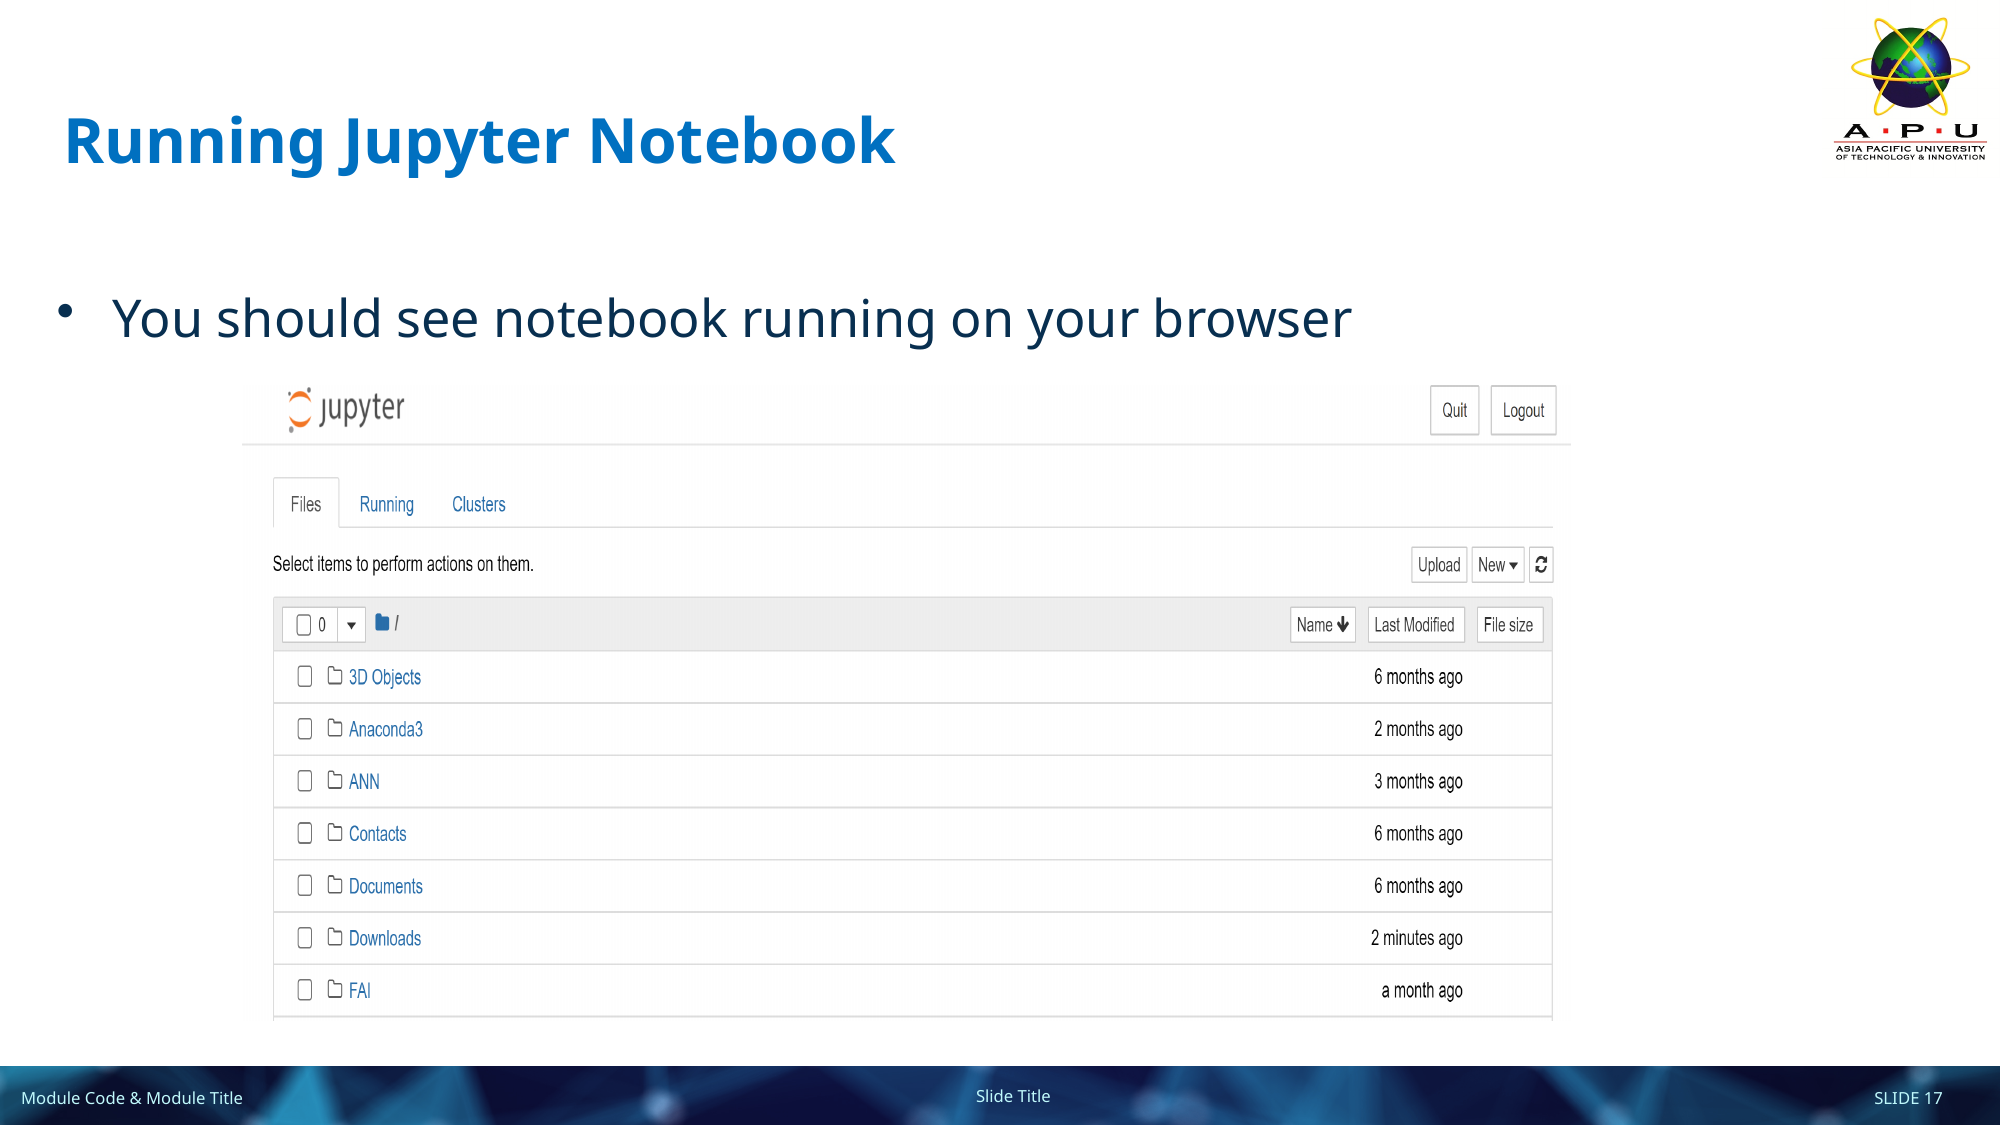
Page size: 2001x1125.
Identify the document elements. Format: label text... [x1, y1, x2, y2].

picture [241, 385, 1571, 1022]
title Running Jupyter Notebook [48, 45, 1764, 233]
list You should see notebook running on your browser [41, 278, 1969, 1021]
picture [1822, 0, 2000, 178]
picture [0, 1066, 2000, 1125]
